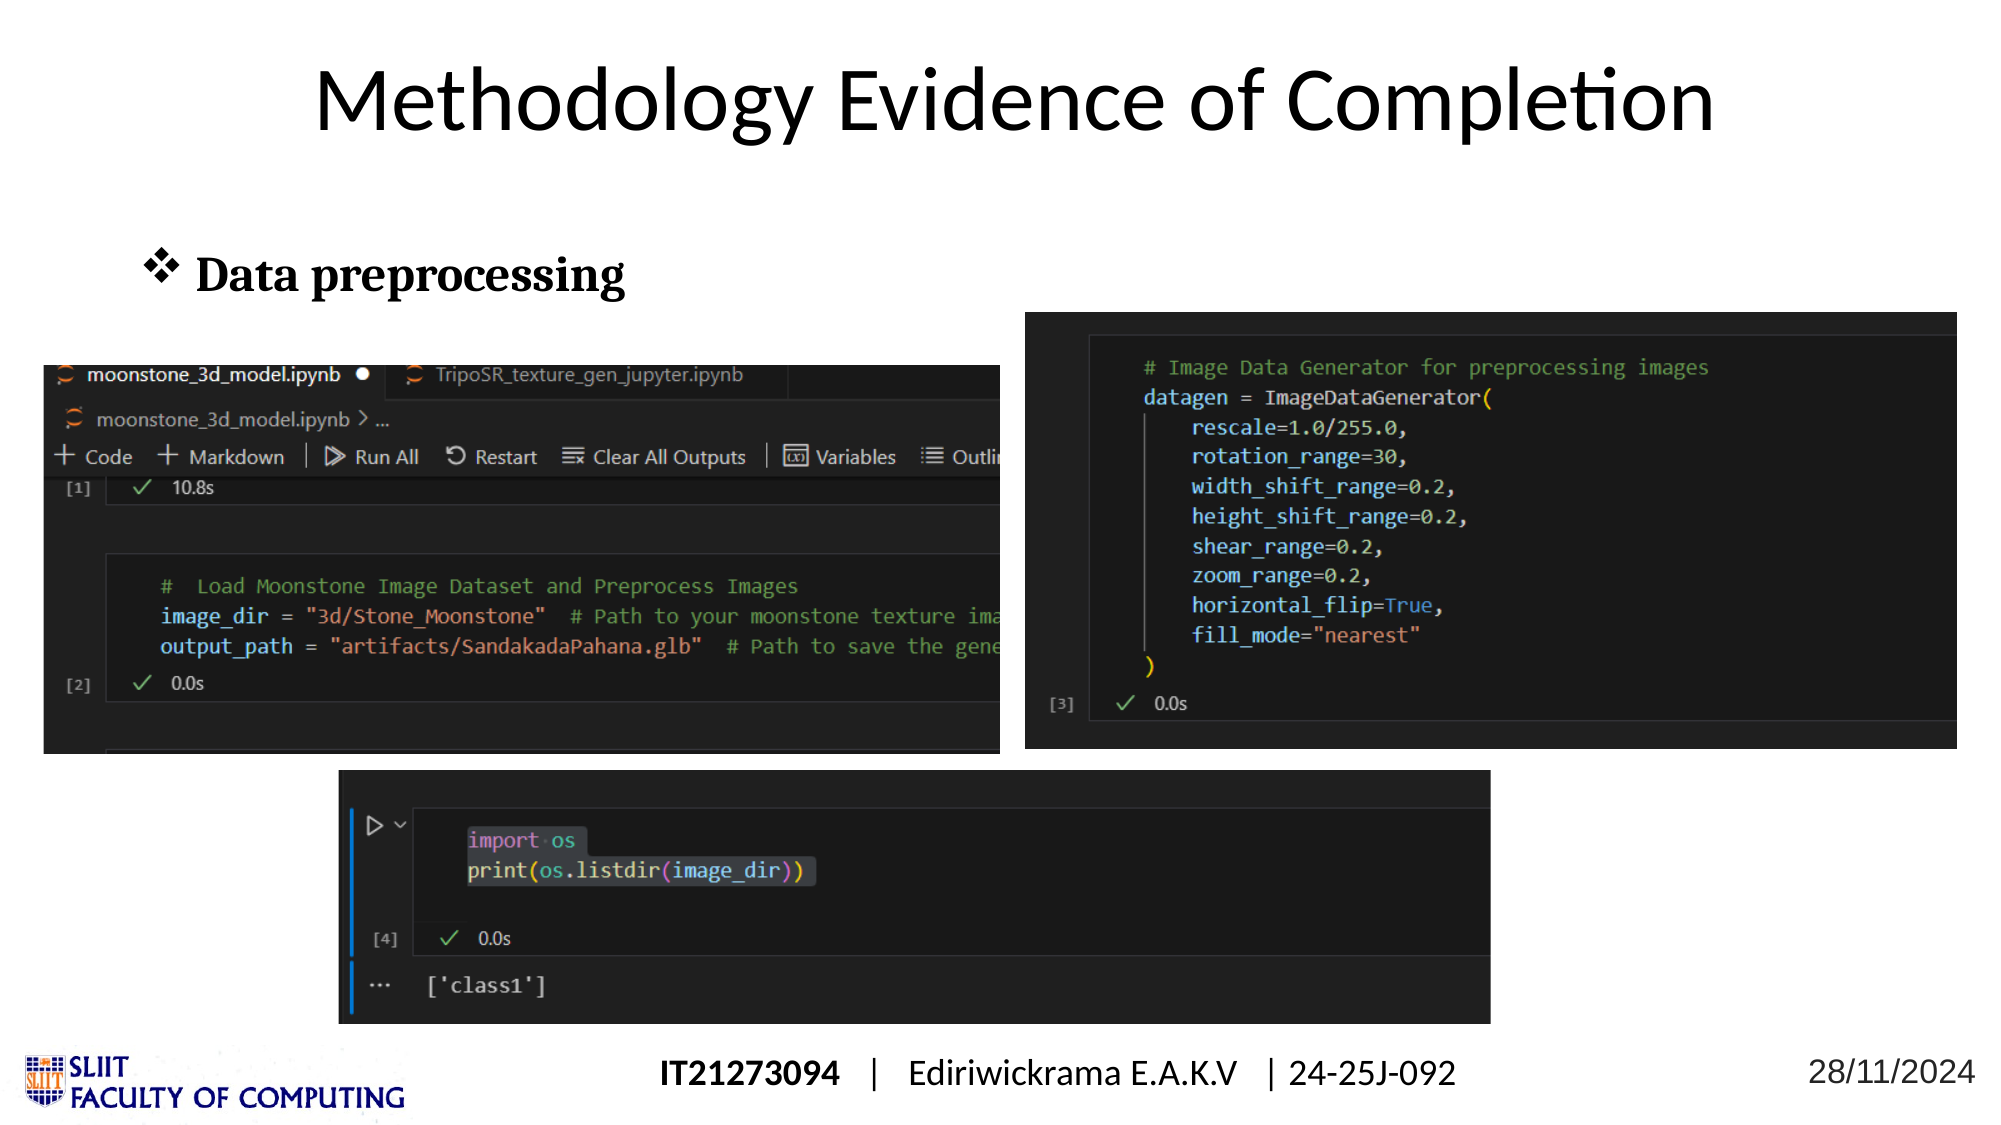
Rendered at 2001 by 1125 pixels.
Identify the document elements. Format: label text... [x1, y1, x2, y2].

picture [43, 365, 1001, 754]
text_box Data preprocessing [62, 239, 700, 302]
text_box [498, 1037, 1997, 1101]
picture [338, 770, 1491, 1024]
title Methodology Evidence of Completion [272, 21, 1727, 228]
picture [0, 1045, 413, 1125]
picture [1024, 312, 1957, 749]
